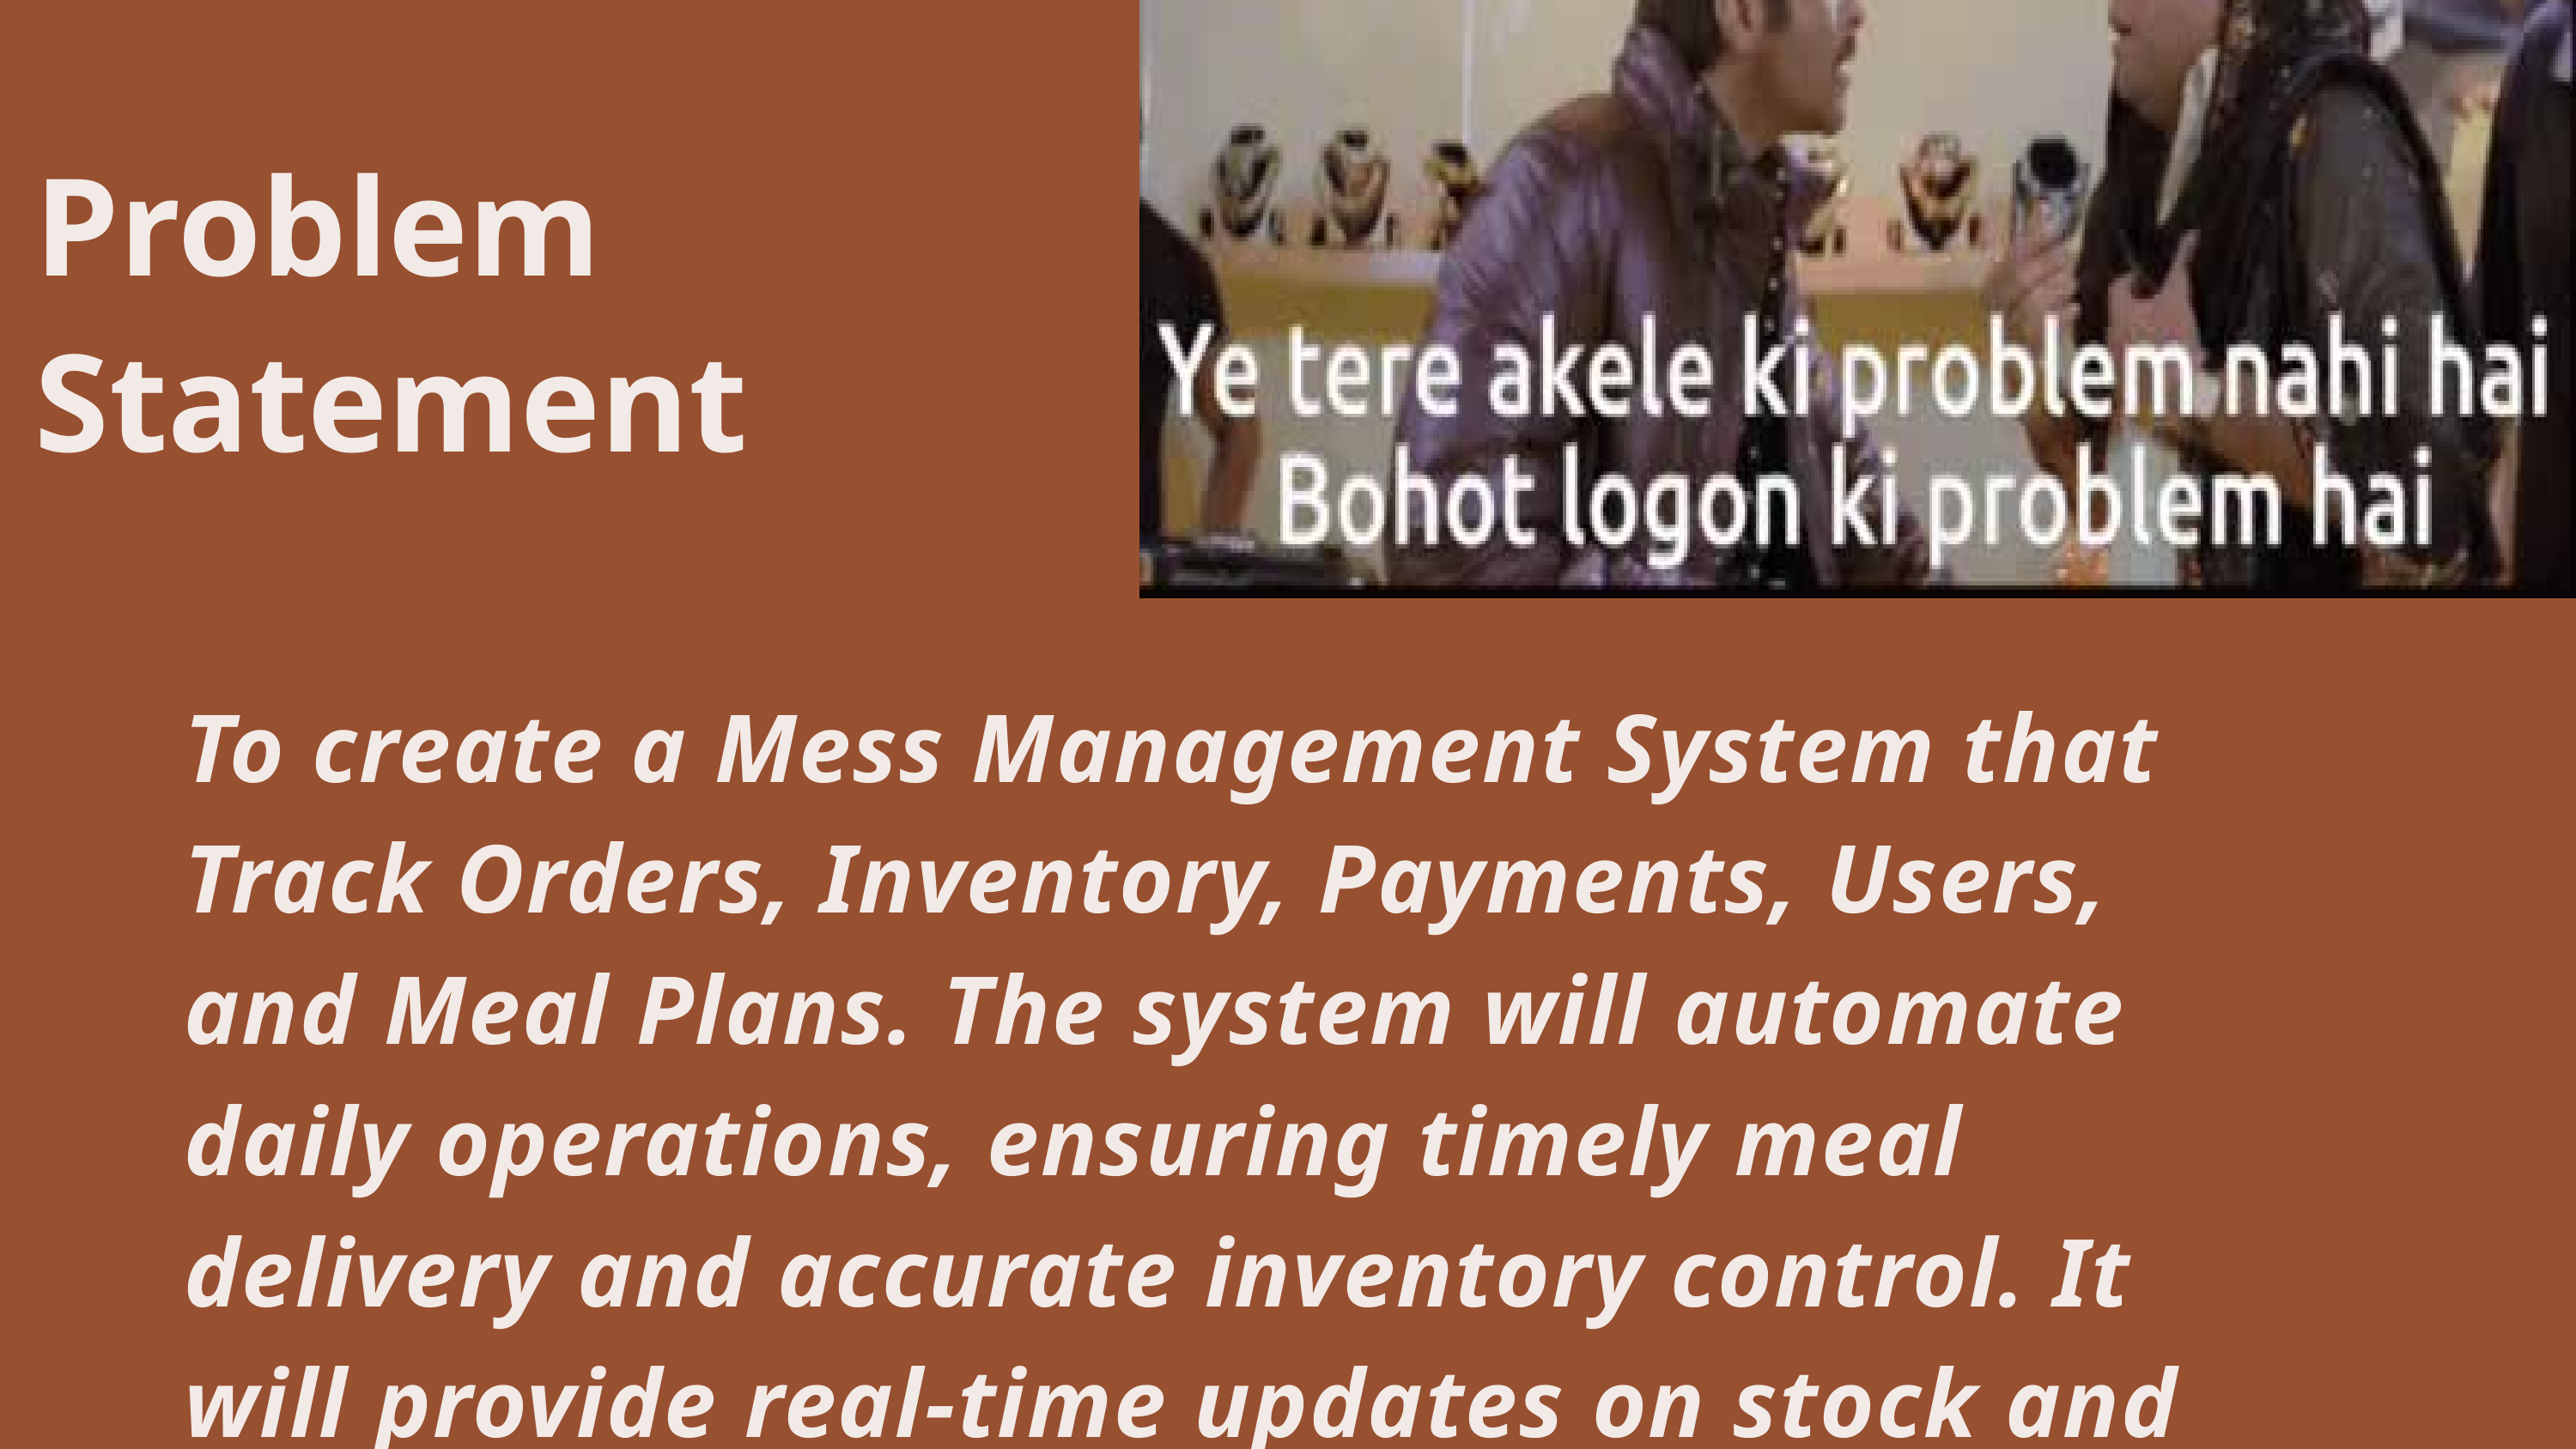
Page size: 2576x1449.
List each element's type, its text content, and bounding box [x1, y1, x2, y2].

text_box Problem Statement [34, 127, 1135, 479]
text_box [1139, 0, 2576, 599]
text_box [184, 679, 2204, 1449]
